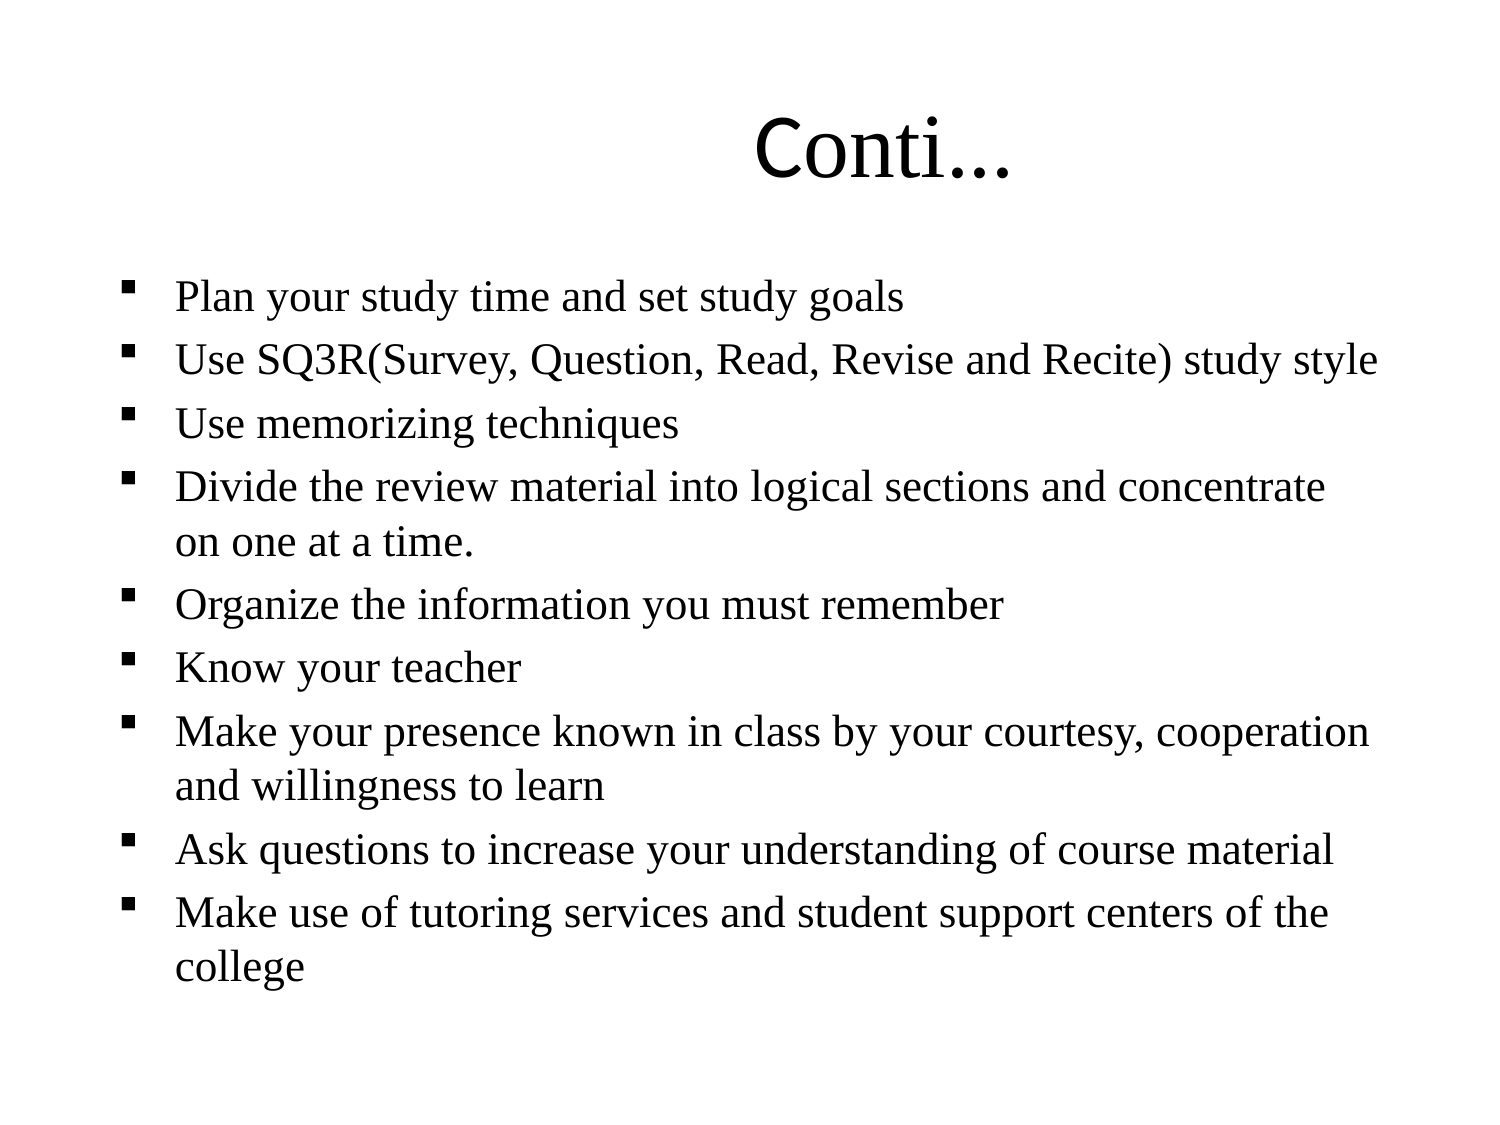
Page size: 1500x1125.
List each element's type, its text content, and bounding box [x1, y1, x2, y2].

list Plan your study time and set study goals Use SQ3R(Survey, Question, Read, Revise and Recite) study style Use memorizing techniques Divide the review material into logical sections and concentrate on one at a time. Organize the information you must remember Know your teacher Make your presence known in class by your courtesy, cooperation and willingness to learn Ask questions to increase your understanding of course material Make use of tutoring services and student support centers of the college [103, 258, 1397, 1014]
title Conti... [103, 59, 1397, 222]
